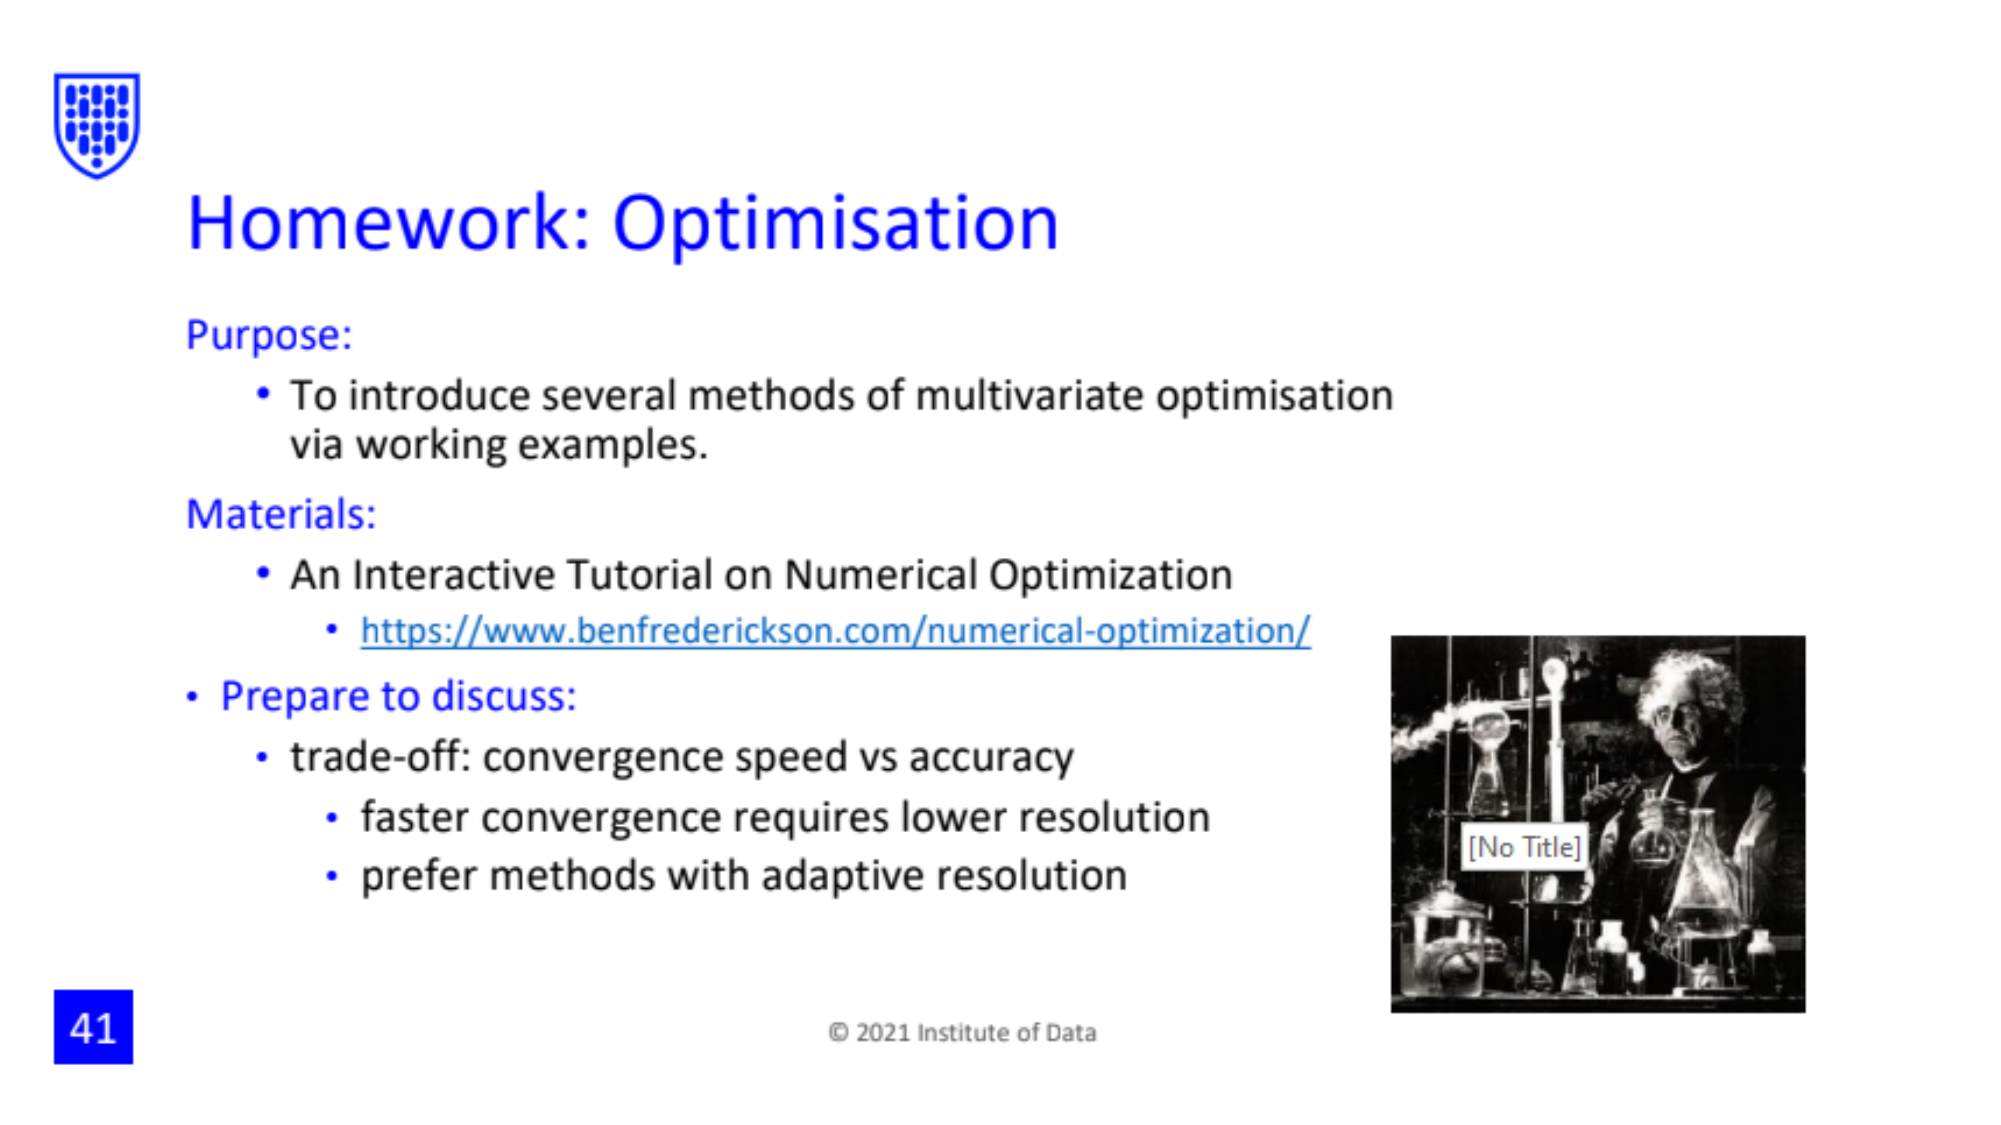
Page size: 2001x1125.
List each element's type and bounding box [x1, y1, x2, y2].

picture [43, 49, 1840, 1079]
